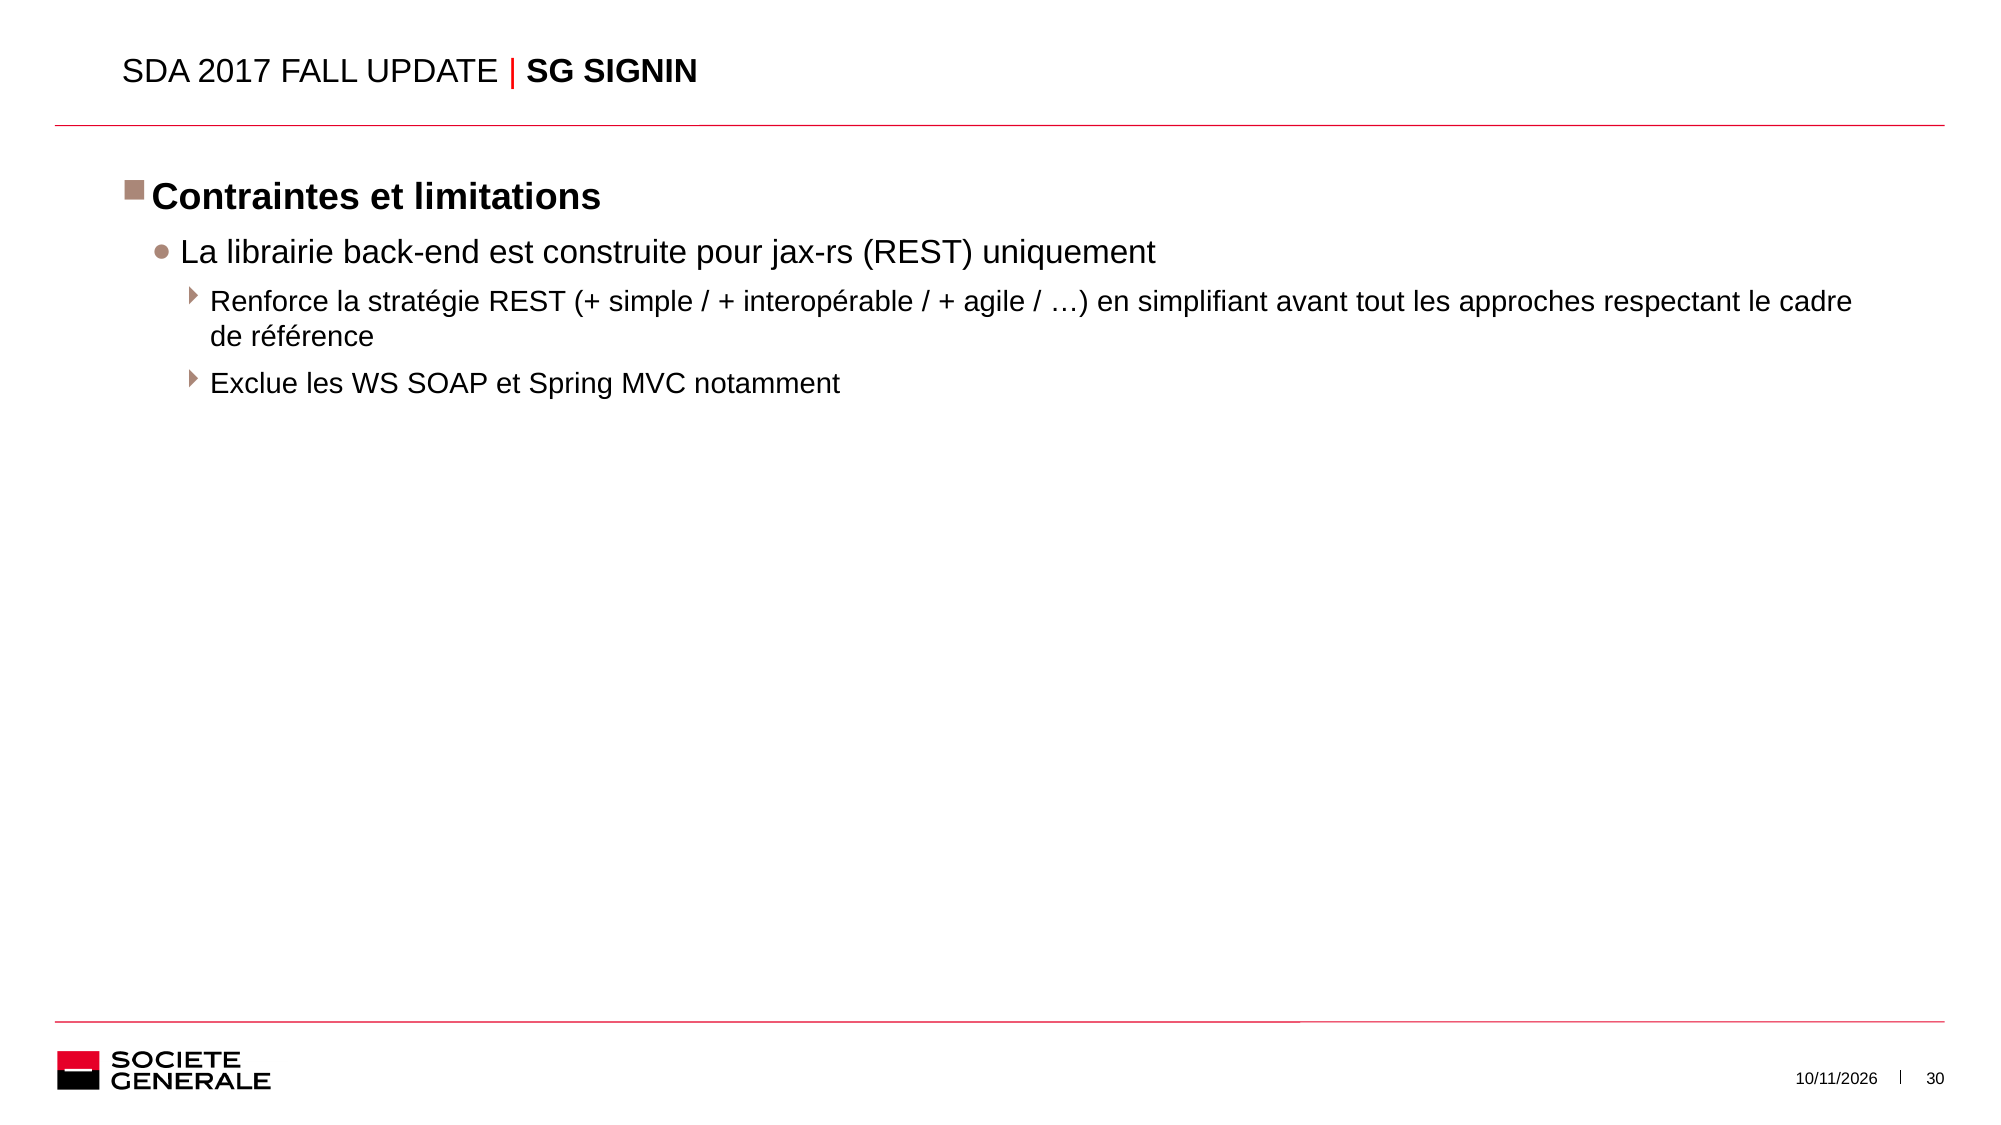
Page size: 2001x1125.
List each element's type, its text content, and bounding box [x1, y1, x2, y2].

picture [51, 1037, 288, 1103]
title SDA 2017 FALL UPDATE | SG SIGNIN [121, 42, 1878, 90]
list Contraintes et limitations La librairie back-end est construite pour jax-rs (REST) uniquement Renforce la stratégie REST (+ simple / + interopérable / + agile / …) en simplifiant avant tout les approches respectant le cadre de référence Exclue les WS SOAP et Spring MVC notamment [121, 172, 1878, 976]
